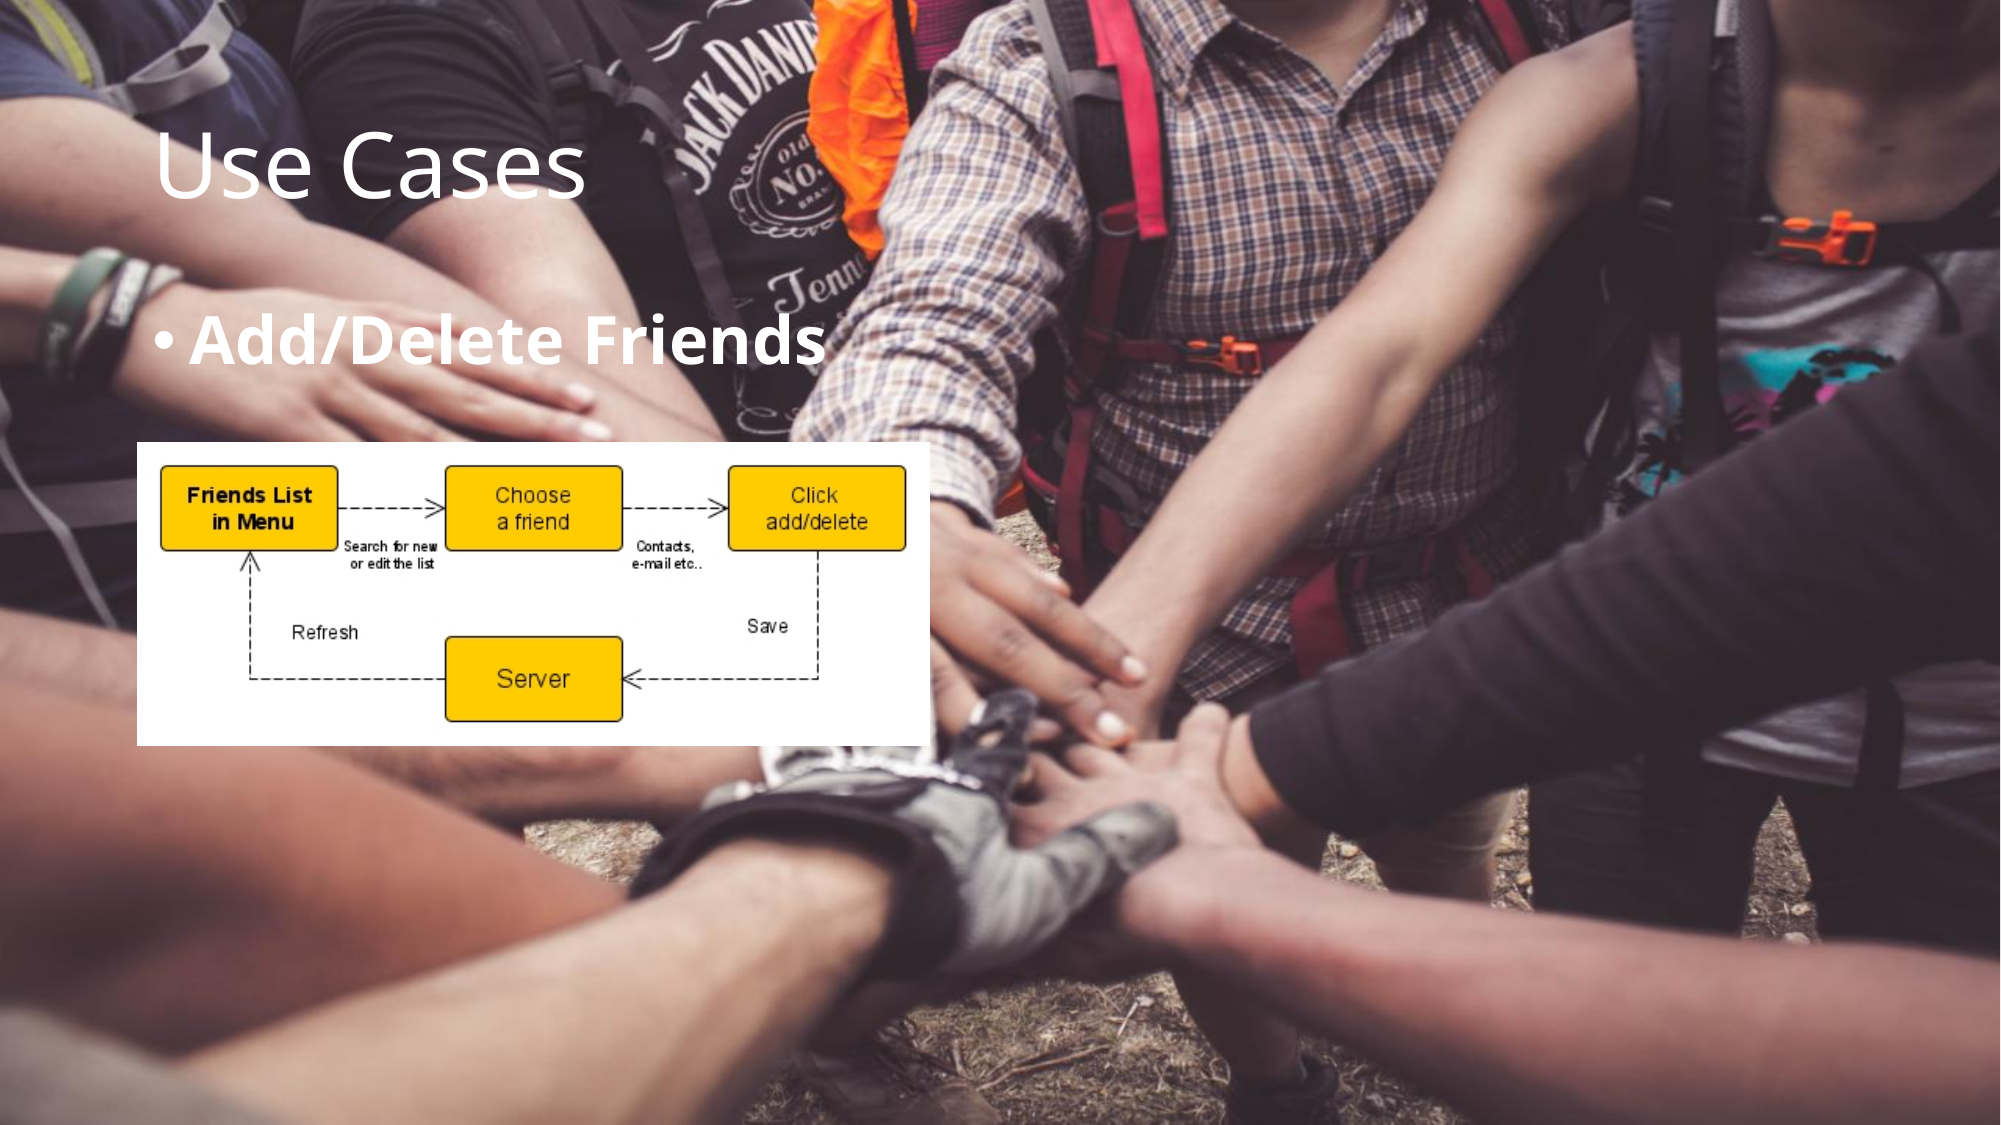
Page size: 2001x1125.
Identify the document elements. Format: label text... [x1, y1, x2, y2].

list Add/Delete Friends [137, 299, 1863, 1014]
title Use Cases [137, 59, 1863, 278]
picture [0, 0, 2001, 1125]
